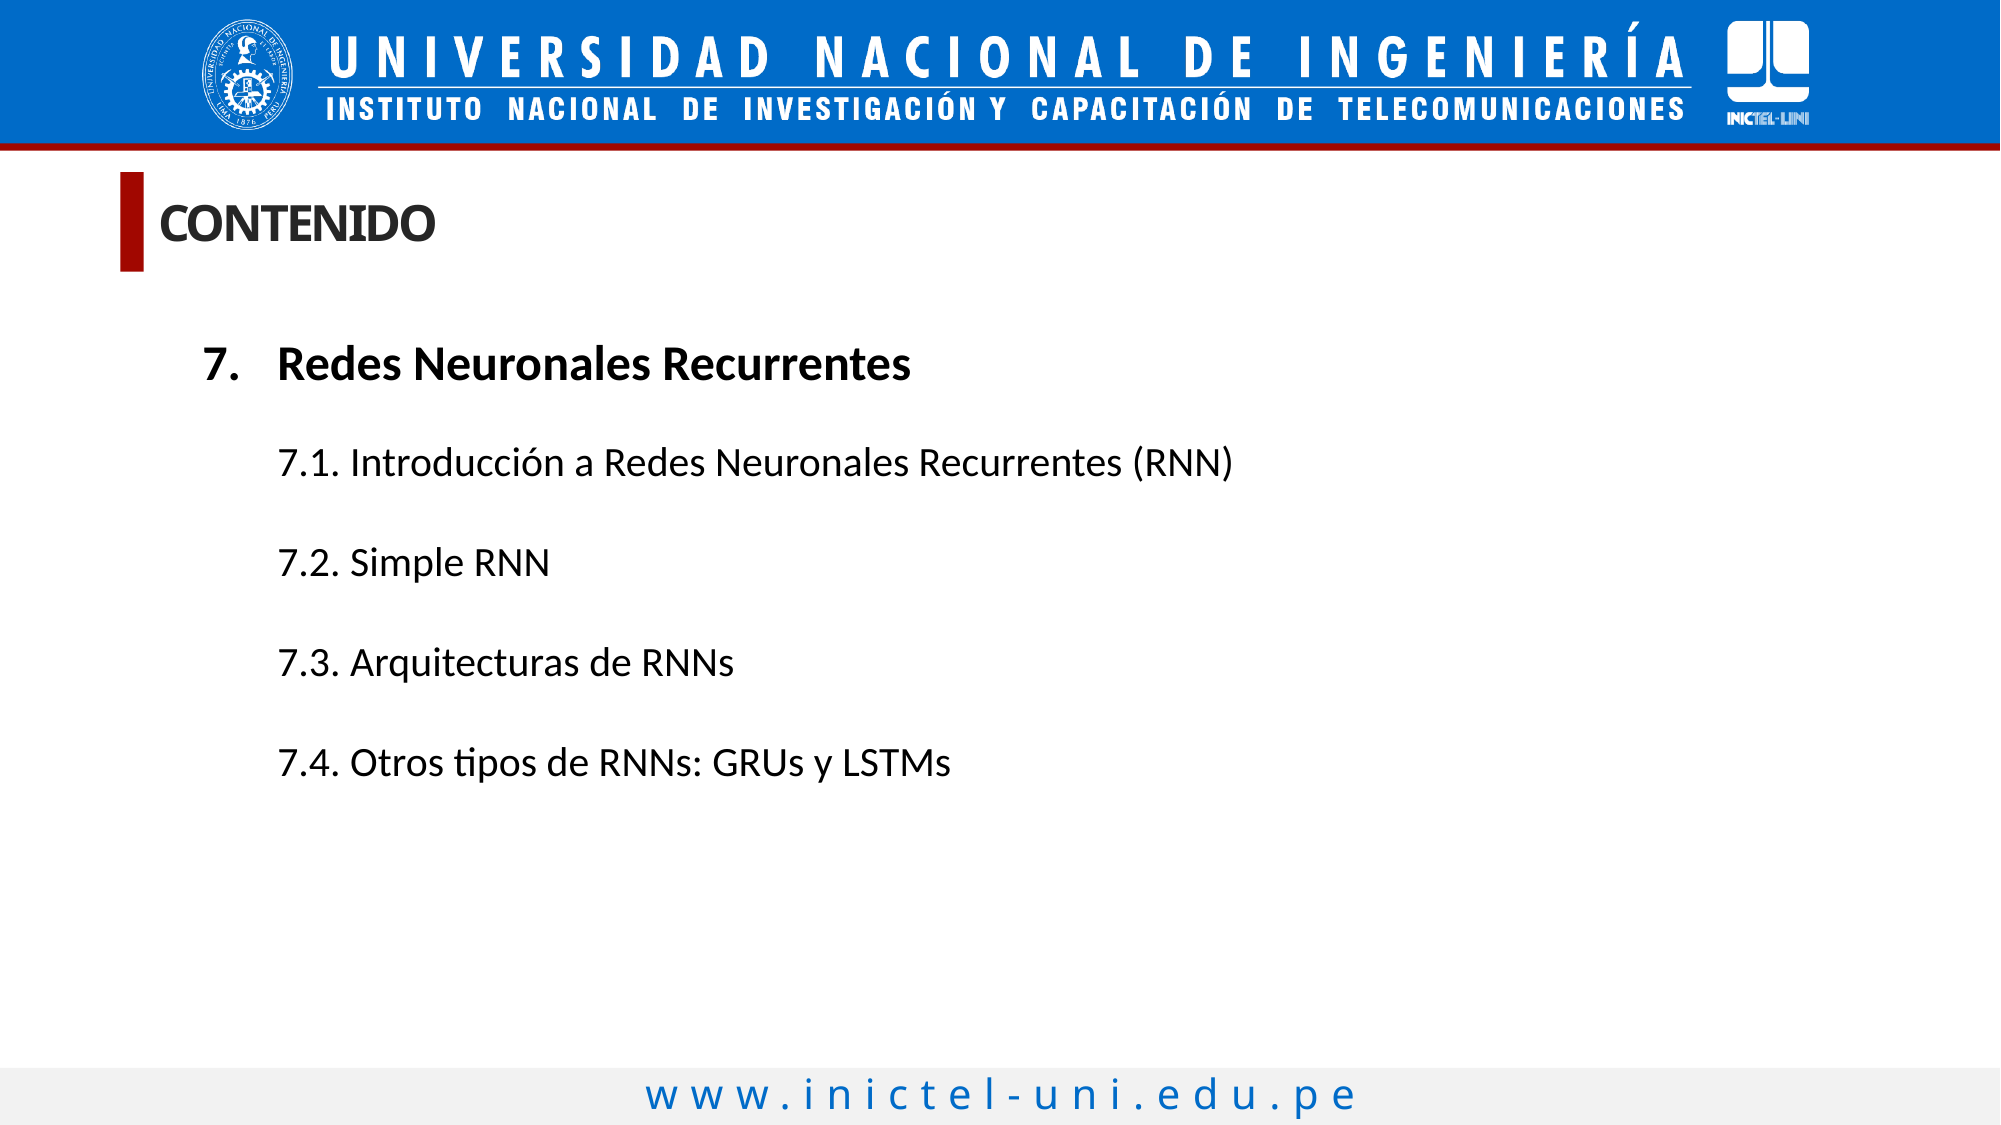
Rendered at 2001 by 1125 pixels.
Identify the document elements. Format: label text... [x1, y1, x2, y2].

text_box [119, 171, 145, 273]
picture [201, 19, 1809, 130]
text_box Redes Neuronales Recurrentes 7.1. Introducción a Redes Neuronales Recurrentes (RNN) 7.2. Simple RNN 7.3. Arquitecturas de RNNs 7.4. Otros tipos de RNNs: GRUs y LSTMs [187, 322, 1809, 793]
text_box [0, 1067, 2000, 1125]
text_box [0, 142, 2000, 152]
text_box [0, 0, 2000, 142]
text_box CONTENIDO [145, 183, 1882, 259]
